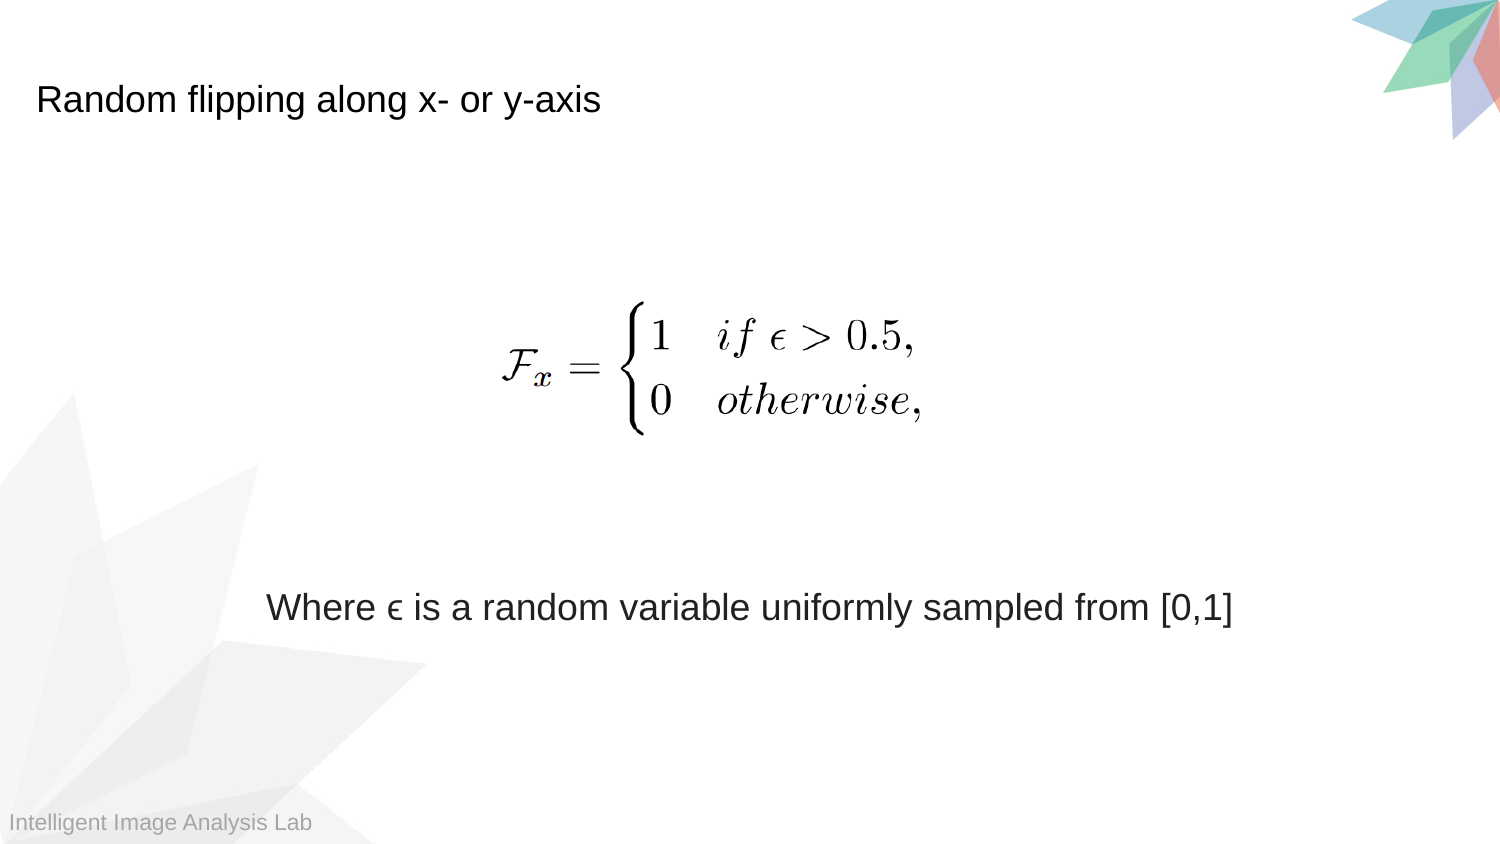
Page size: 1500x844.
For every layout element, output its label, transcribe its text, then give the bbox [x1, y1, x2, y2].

text_box Where ϵ is a random variable uniformly sampled from [0,1] [251, 575, 1249, 636]
text_box Random flipping along x- or y-axis [21, 67, 617, 128]
picture [0, 0, 1500, 844]
